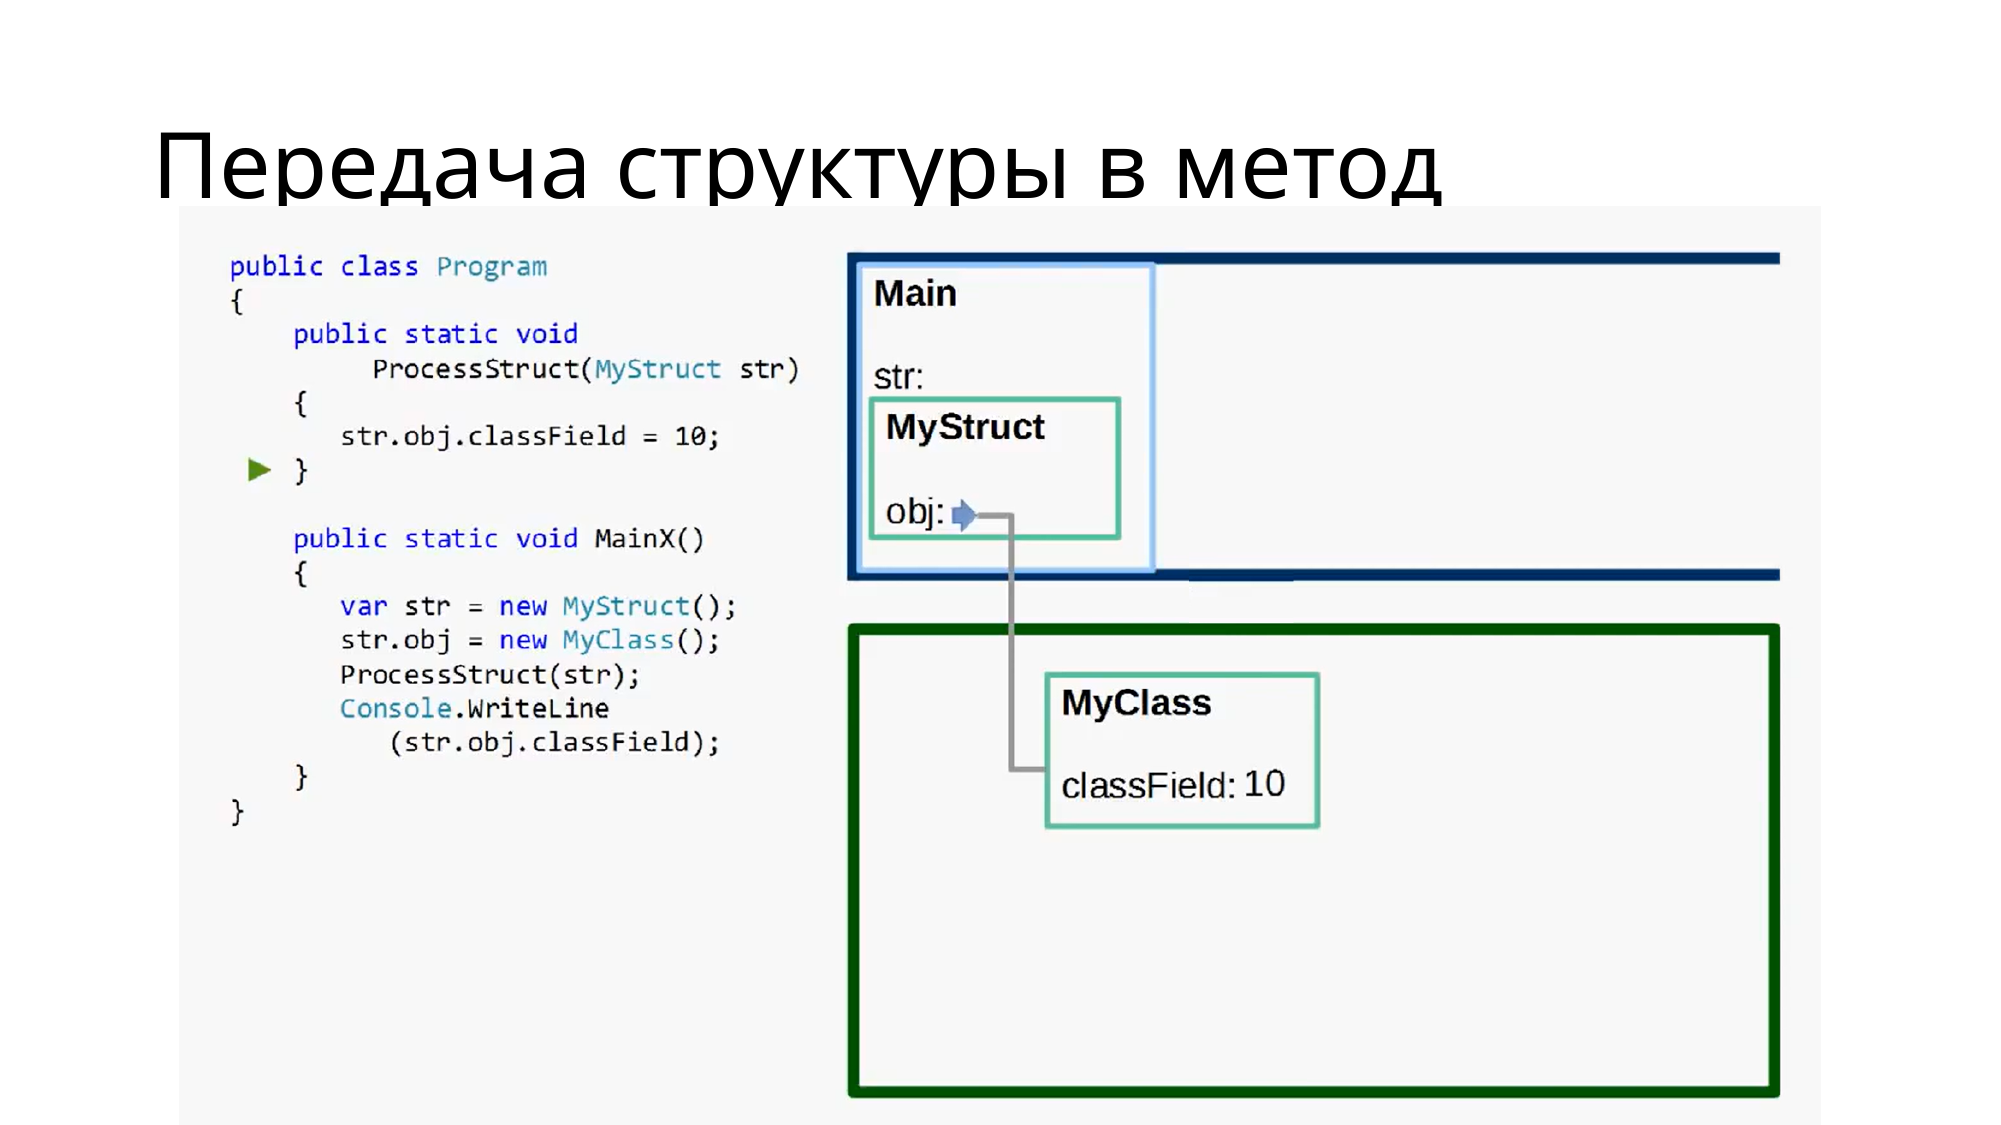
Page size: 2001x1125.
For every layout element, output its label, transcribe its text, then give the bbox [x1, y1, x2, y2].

title Передача структуры в метод [137, 59, 1863, 278]
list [179, 206, 1821, 1125]
